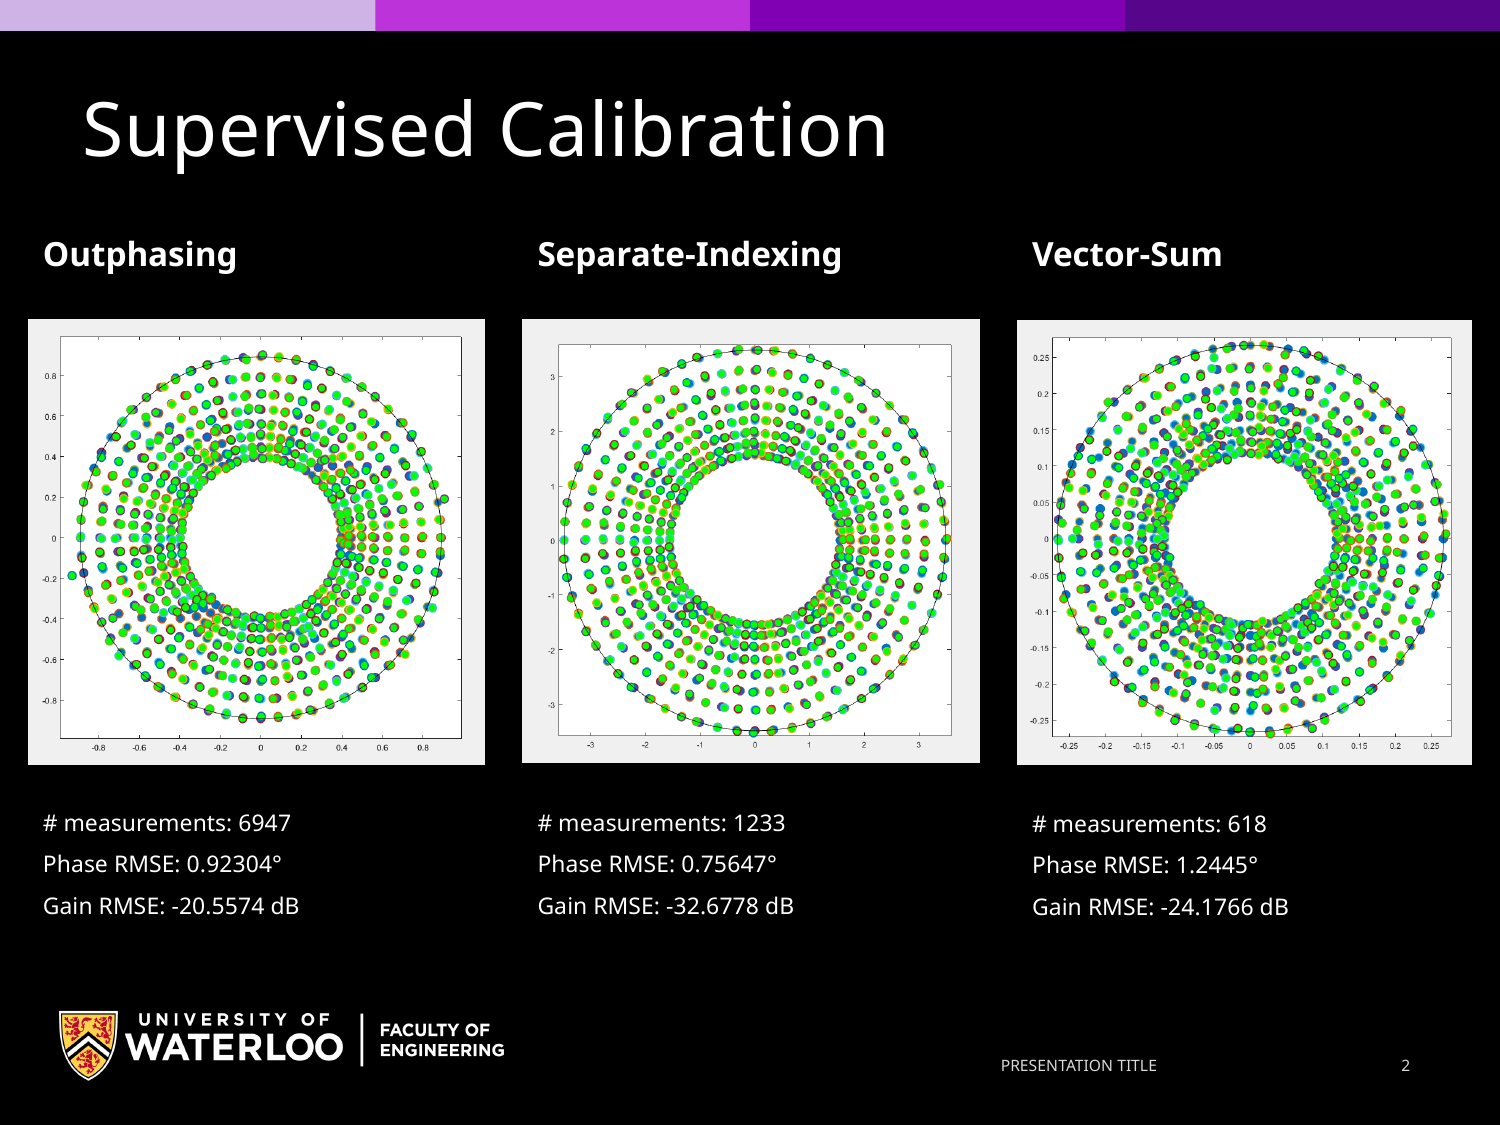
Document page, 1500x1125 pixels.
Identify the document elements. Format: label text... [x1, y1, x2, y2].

picture [1017, 320, 1472, 765]
text_box Outphasing [28, 205, 411, 281]
text_box # measurements: 6947 Phase RMSE: 0.92304° Gain RMSE: -20.5574 dB [28, 787, 411, 926]
picture [522, 319, 980, 763]
picture [0, 966, 563, 1125]
slide_number 2 [1371, 1046, 1440, 1088]
text_box Vector-Sum [1017, 205, 1400, 281]
text_box # measurements: 618 Phase RMSE: 1.2445° Gain RMSE: -24.1766 dB [1017, 788, 1400, 927]
text_box Supervised Calibration [82, 80, 990, 180]
text_box # measurements: 1233 Phase RMSE: 0.75647° Gain RMSE: -32.6778 dB [522, 787, 905, 926]
text_box Separate-Indexing [522, 205, 905, 281]
picture [28, 319, 485, 765]
footer PRESENTATION TITLE [814, 1046, 1344, 1088]
